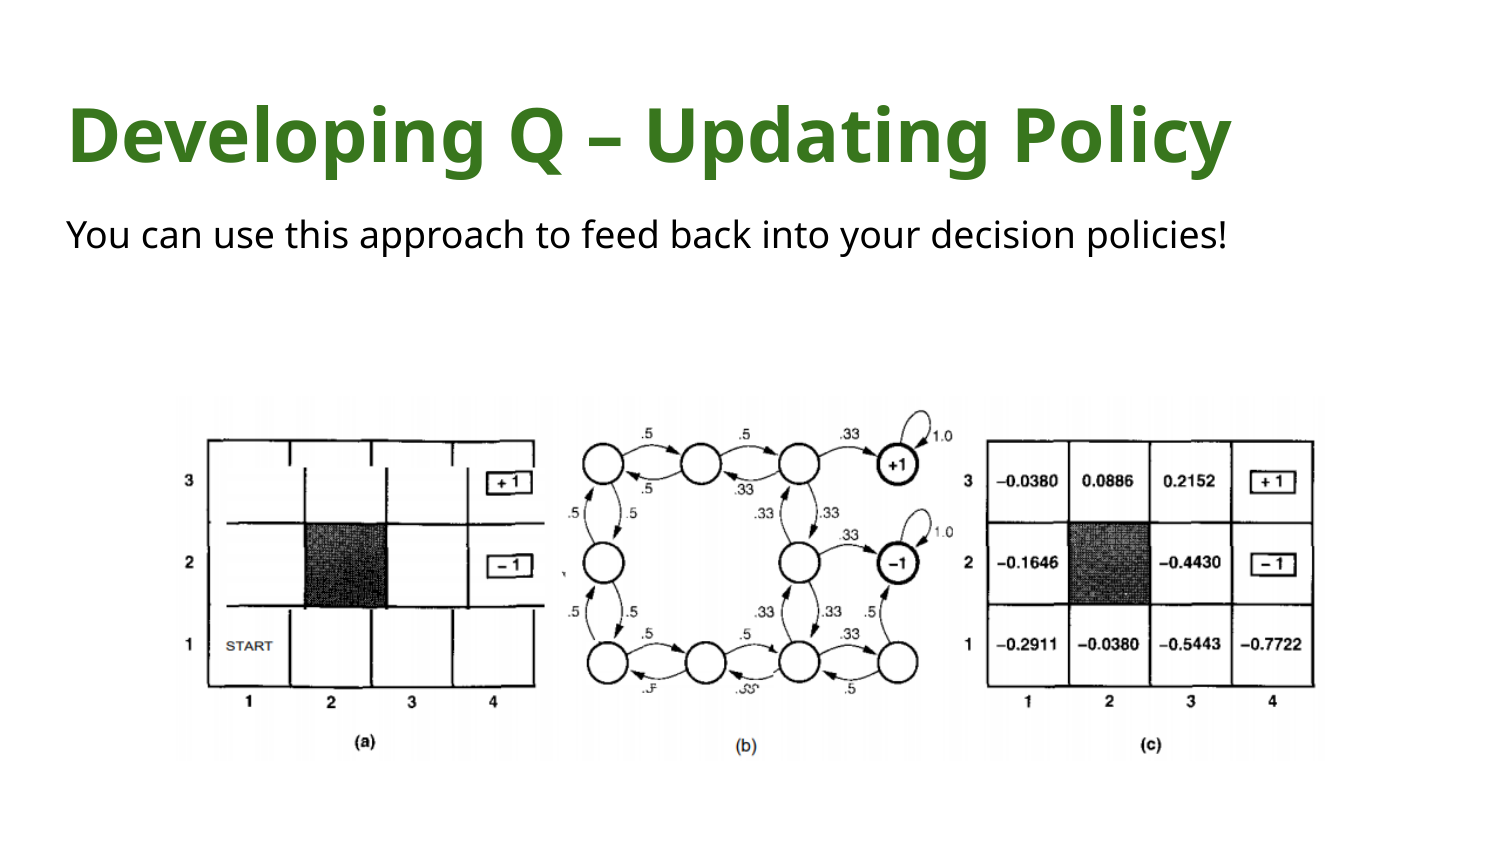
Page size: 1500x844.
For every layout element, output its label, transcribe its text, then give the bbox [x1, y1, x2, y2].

list You can use this approach to feed back into your decision policies! [51, 189, 1449, 750]
picture [175, 396, 1325, 762]
title Developing Q – Updating Policy [51, 72, 1449, 167]
